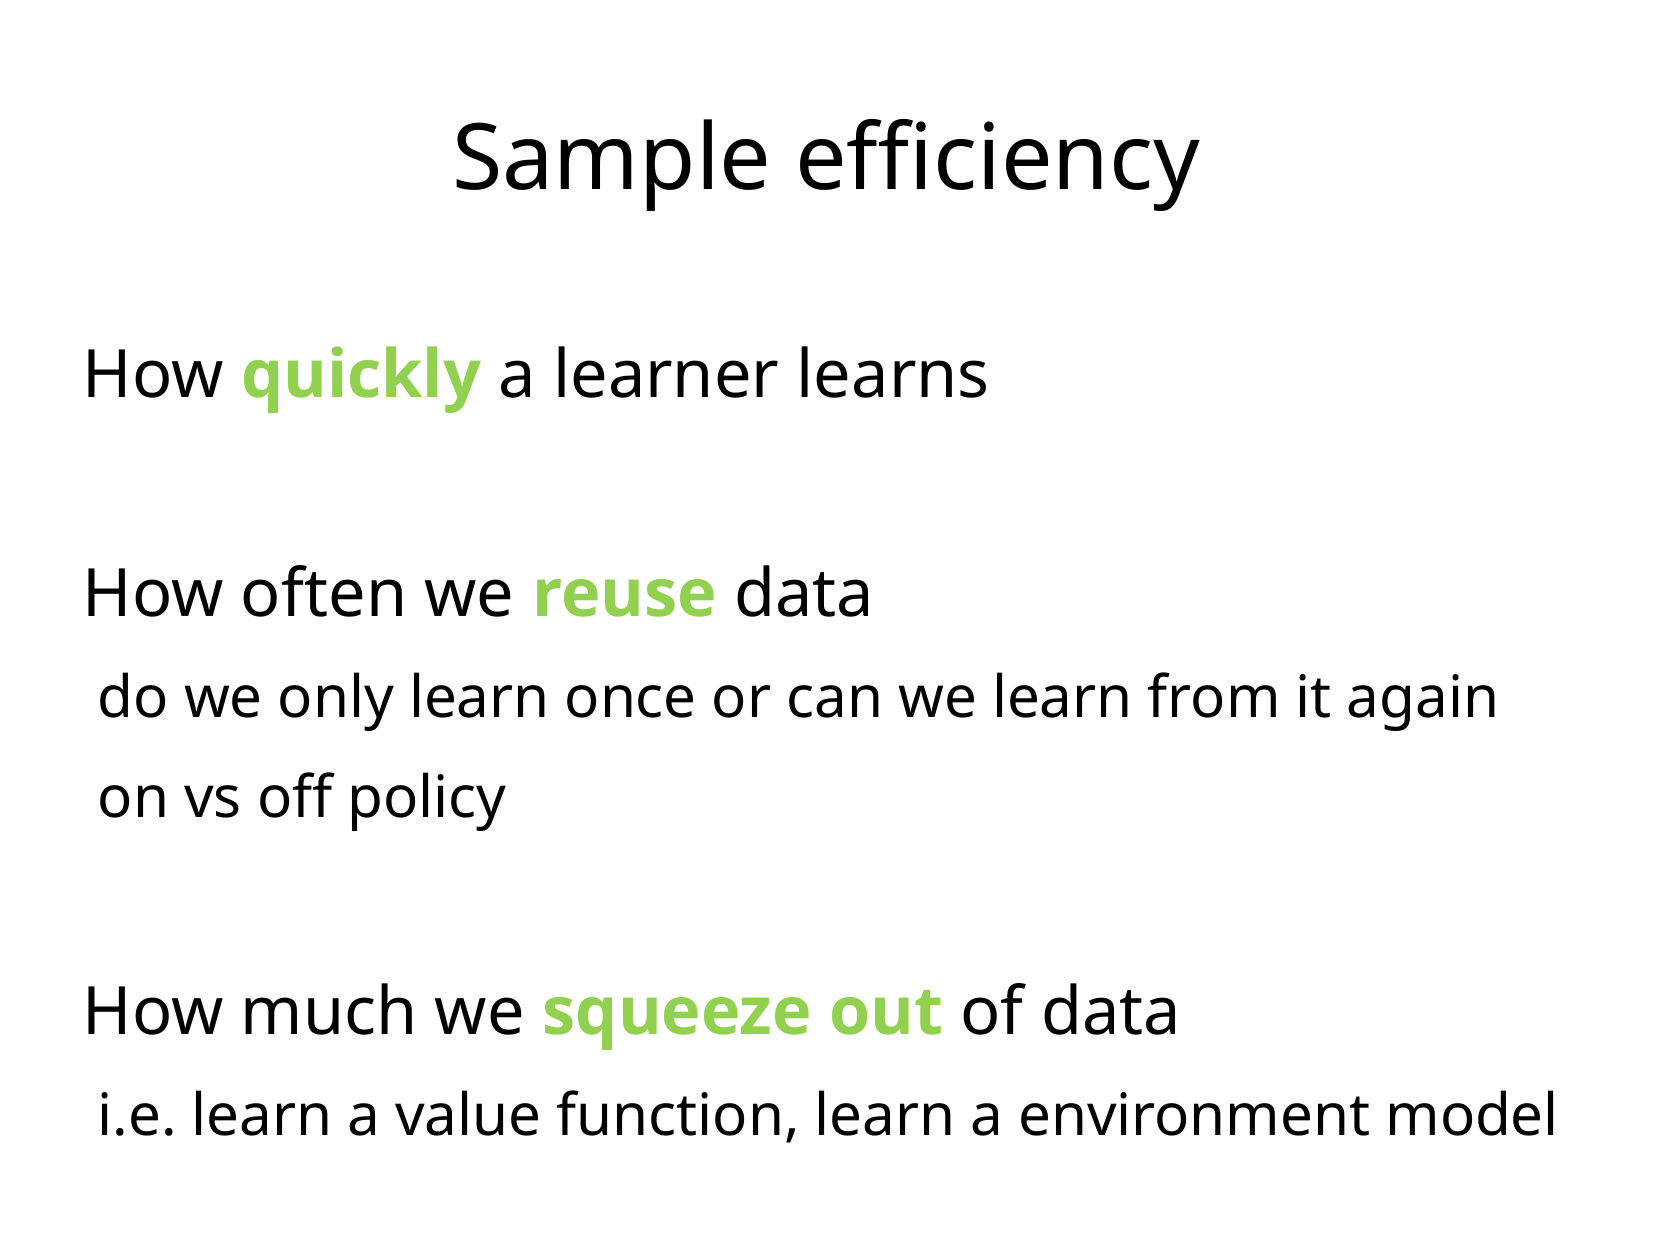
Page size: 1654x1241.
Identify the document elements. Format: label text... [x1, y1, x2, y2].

title Sample efficiency [82, 49, 1571, 257]
list How quickly a learner learns How often we reuse data do we only learn once or can we learn from it again on vs off policy How much we squeeze out of data i.e. learn a value function, learn a environment model [82, 330, 1571, 1182]
